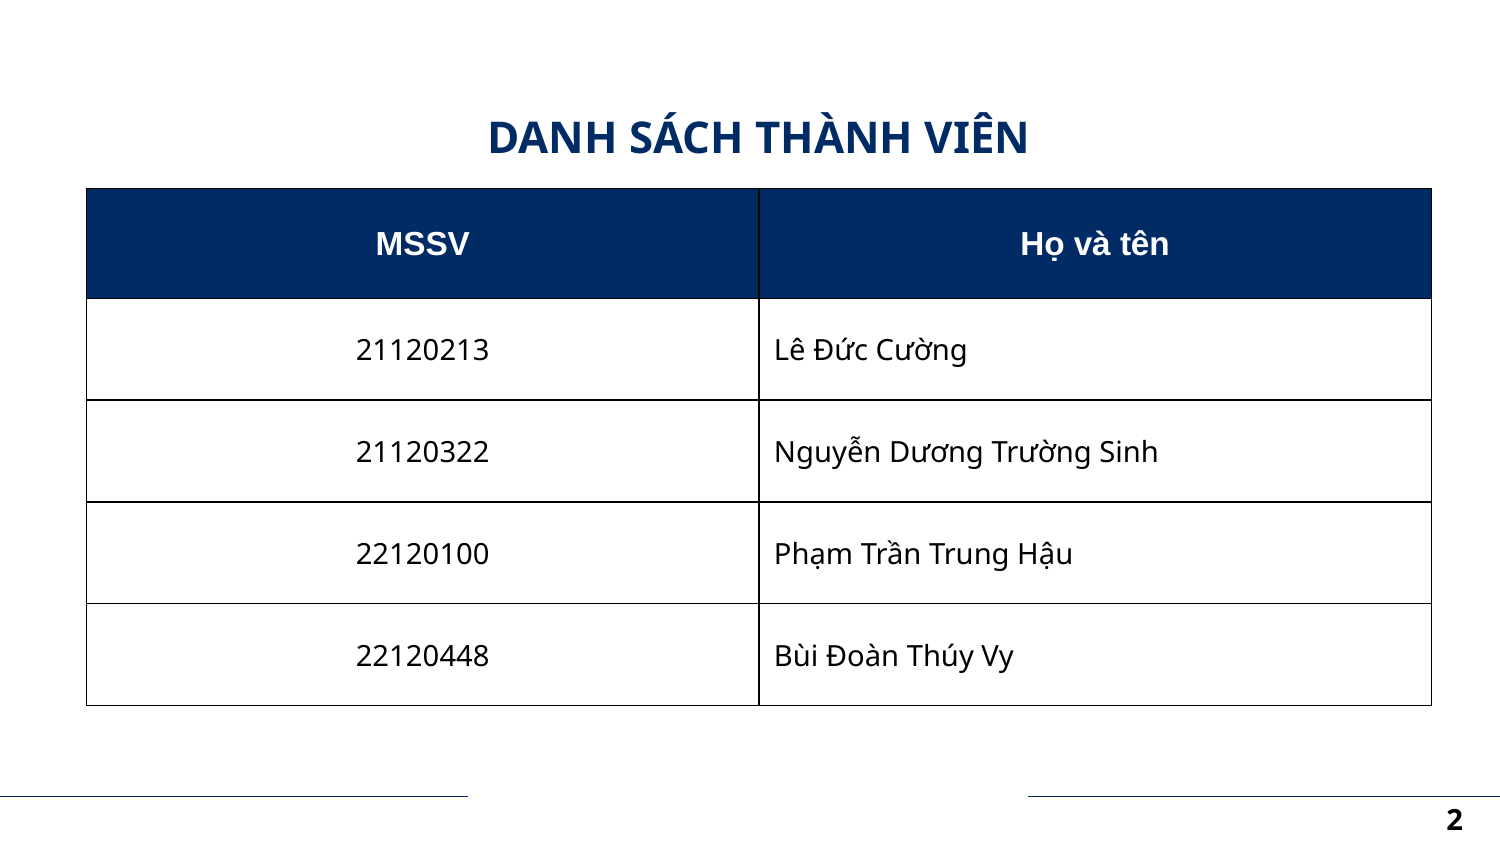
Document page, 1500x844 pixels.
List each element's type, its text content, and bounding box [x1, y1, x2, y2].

text_box DANH SÁCH THÀNH VIÊN [441, 94, 1076, 177]
table_cell Phạm Trần Trung Hậu [760, 503, 1431, 603]
table_cell 21120322 [87, 401, 758, 501]
table_header Họ và tên [760, 189, 1431, 298]
table_cell 21120213 [87, 299, 758, 399]
table_cell 22120100 [87, 503, 758, 603]
table_cell Bùi Đoàn Thúy Vy [760, 604, 1431, 705]
table_cell Lê Đức Cường [760, 299, 1431, 399]
text_box 2 [1431, 802, 1500, 844]
table_header MSSV [87, 189, 758, 298]
table_cell 22120448 [87, 604, 758, 705]
table_cell Nguyễn Dương Trường Sinh [760, 401, 1431, 501]
